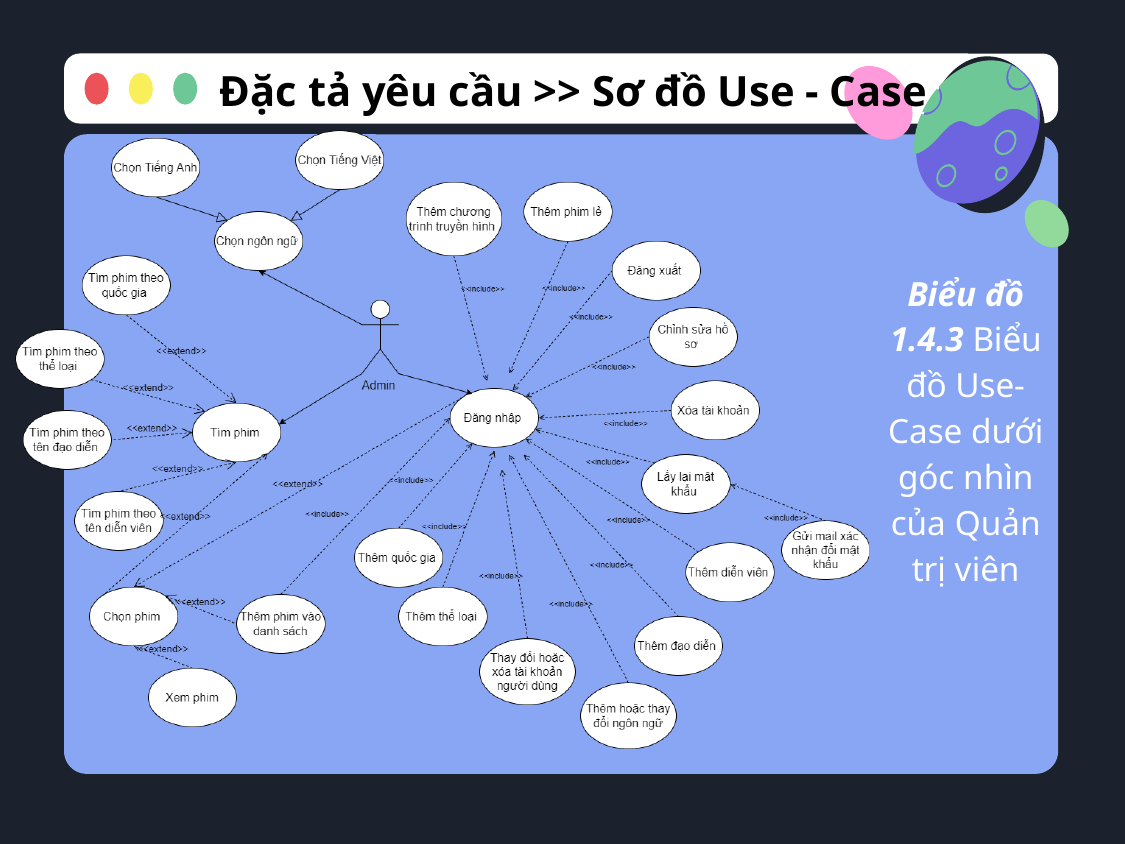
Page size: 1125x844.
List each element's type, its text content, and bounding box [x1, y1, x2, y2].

picture [14, 130, 870, 750]
text_box Đặc tả yêu cầu >> Sơ đồ Use - Case [208, 42, 1003, 137]
text_box Biểu đồ 1.4.3 Biểu đồ Use-Case dưới góc nhìn của Quản trị viên [874, 259, 1073, 596]
